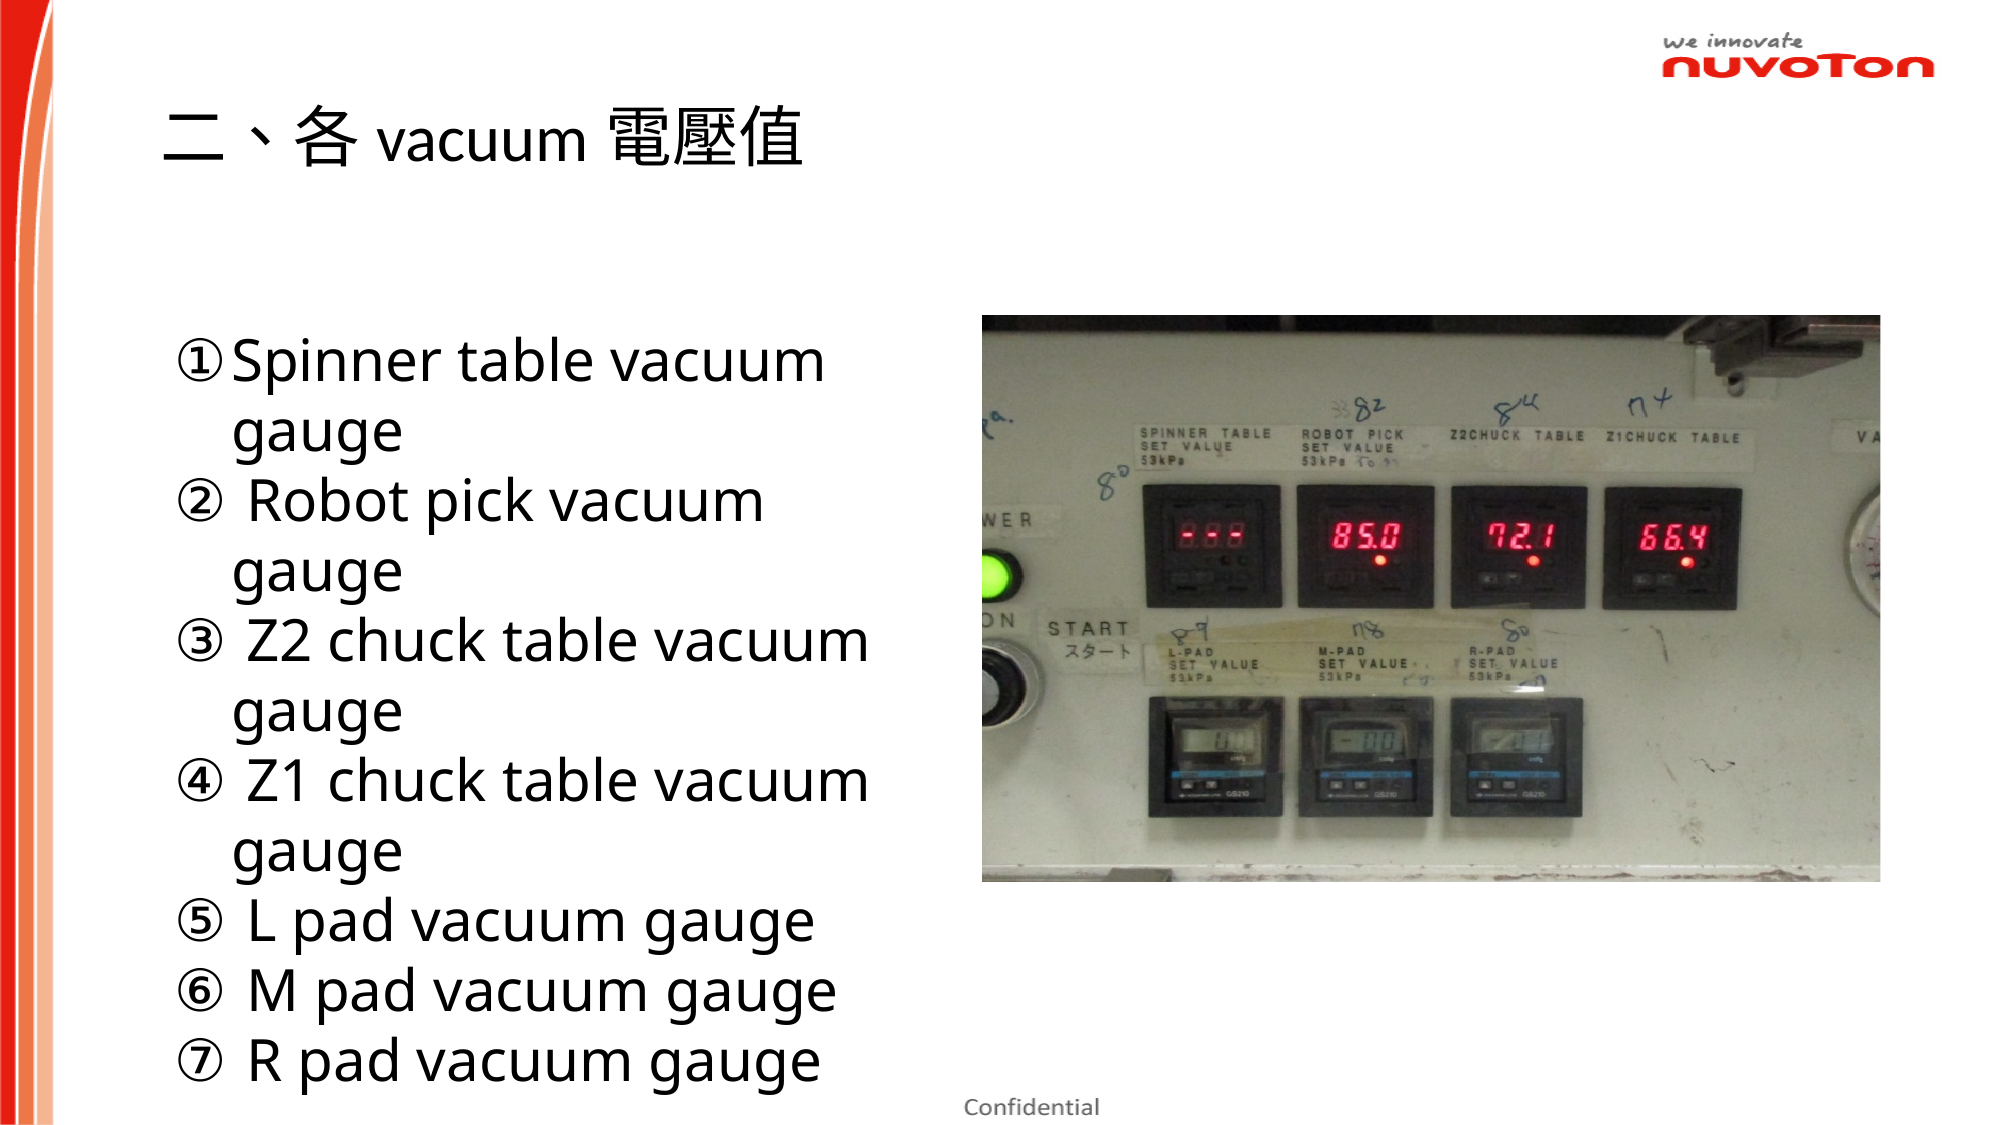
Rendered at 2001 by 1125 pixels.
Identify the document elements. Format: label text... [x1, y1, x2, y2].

text_box 二、各vacuum電壓值 [145, 87, 1014, 182]
picture [0, 0, 2000, 1125]
text_box Spinner table vacuum gauge Robot pick vacuum gauge Z2 chuck table vacuum gauge Z1 chuck table vacuum gauge L pad vacuum gauge M pad vacuum gauge R pad vacuum gauge [160, 315, 910, 1125]
